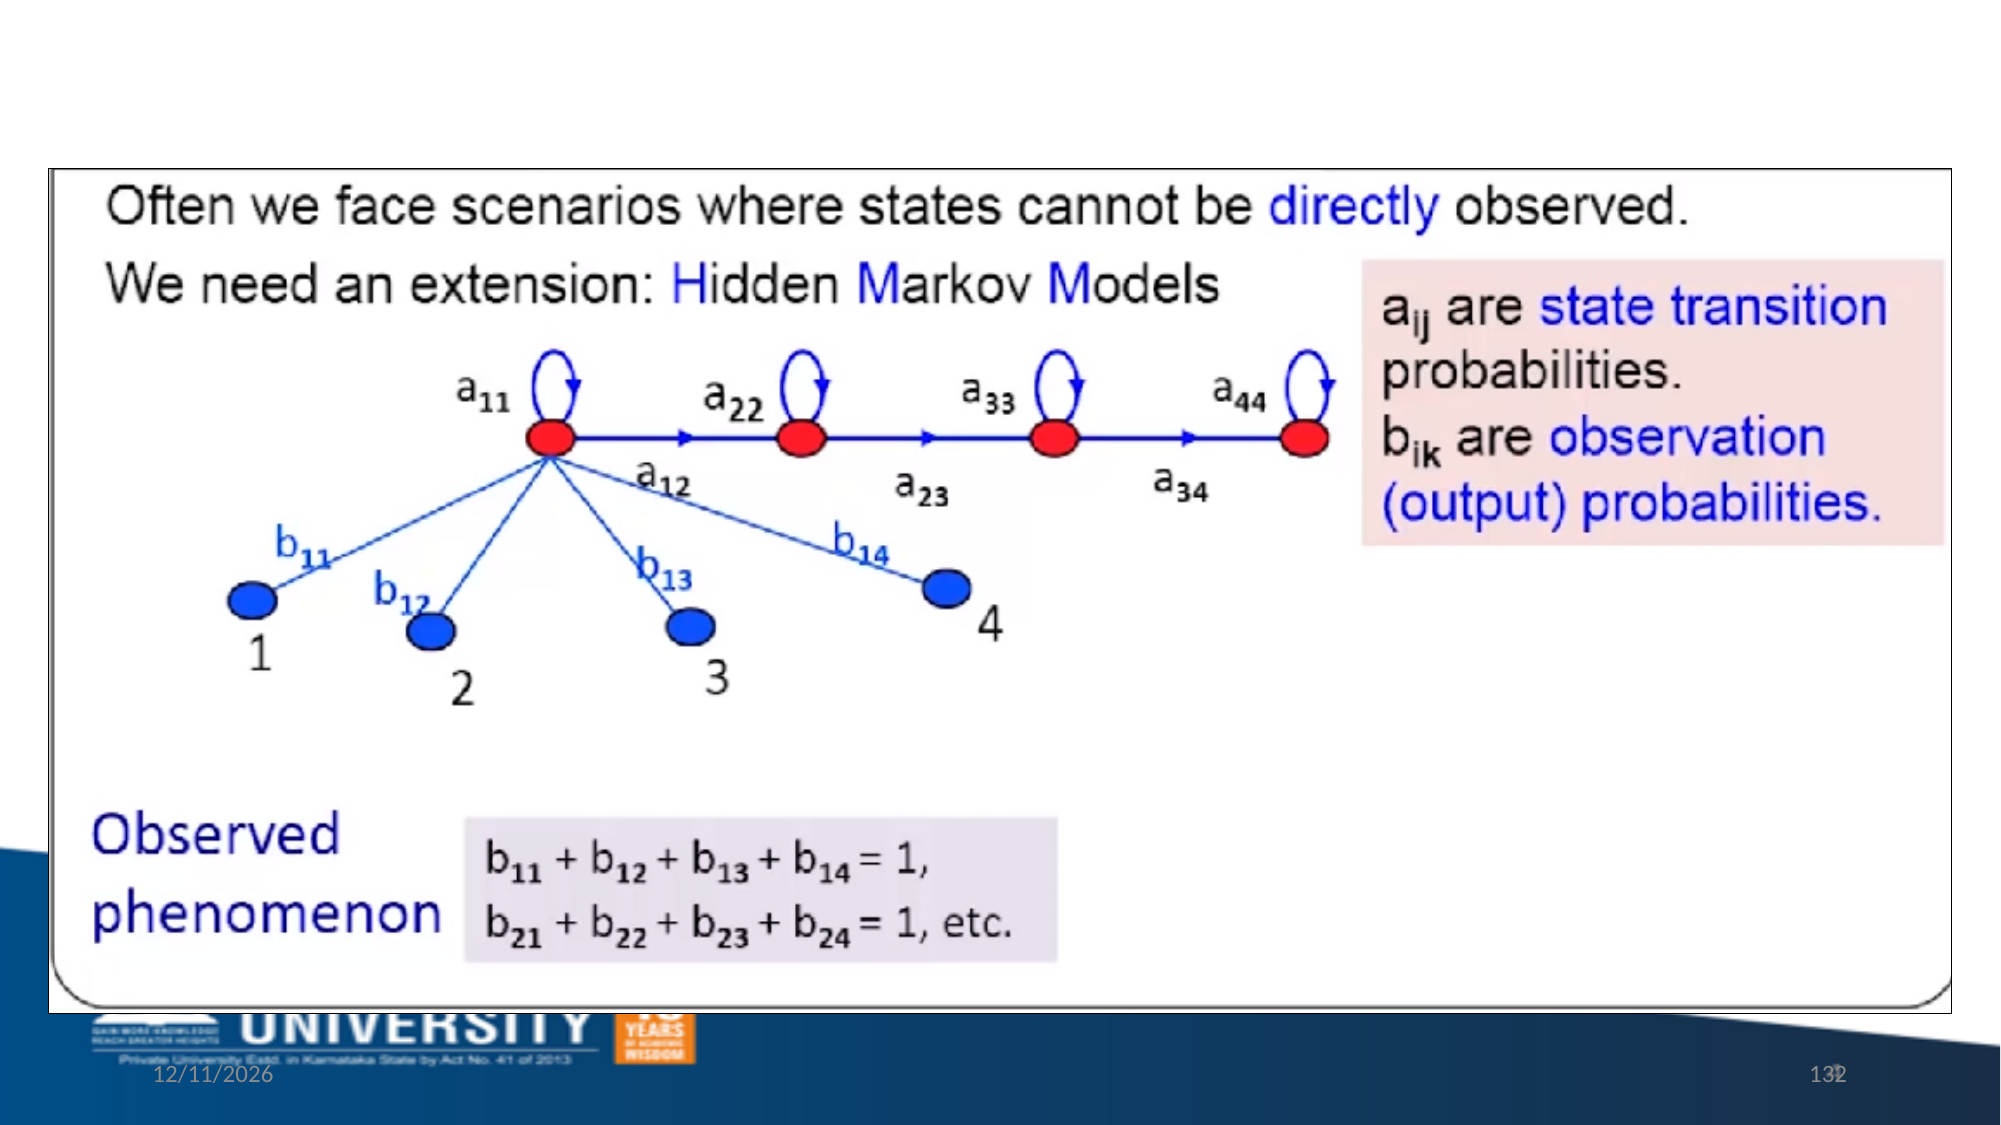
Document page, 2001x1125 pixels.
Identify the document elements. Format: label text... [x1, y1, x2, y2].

slide_number 132 [1412, 1042, 1863, 1103]
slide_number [137, 1042, 588, 1103]
picture [0, 0, 2001, 1125]
